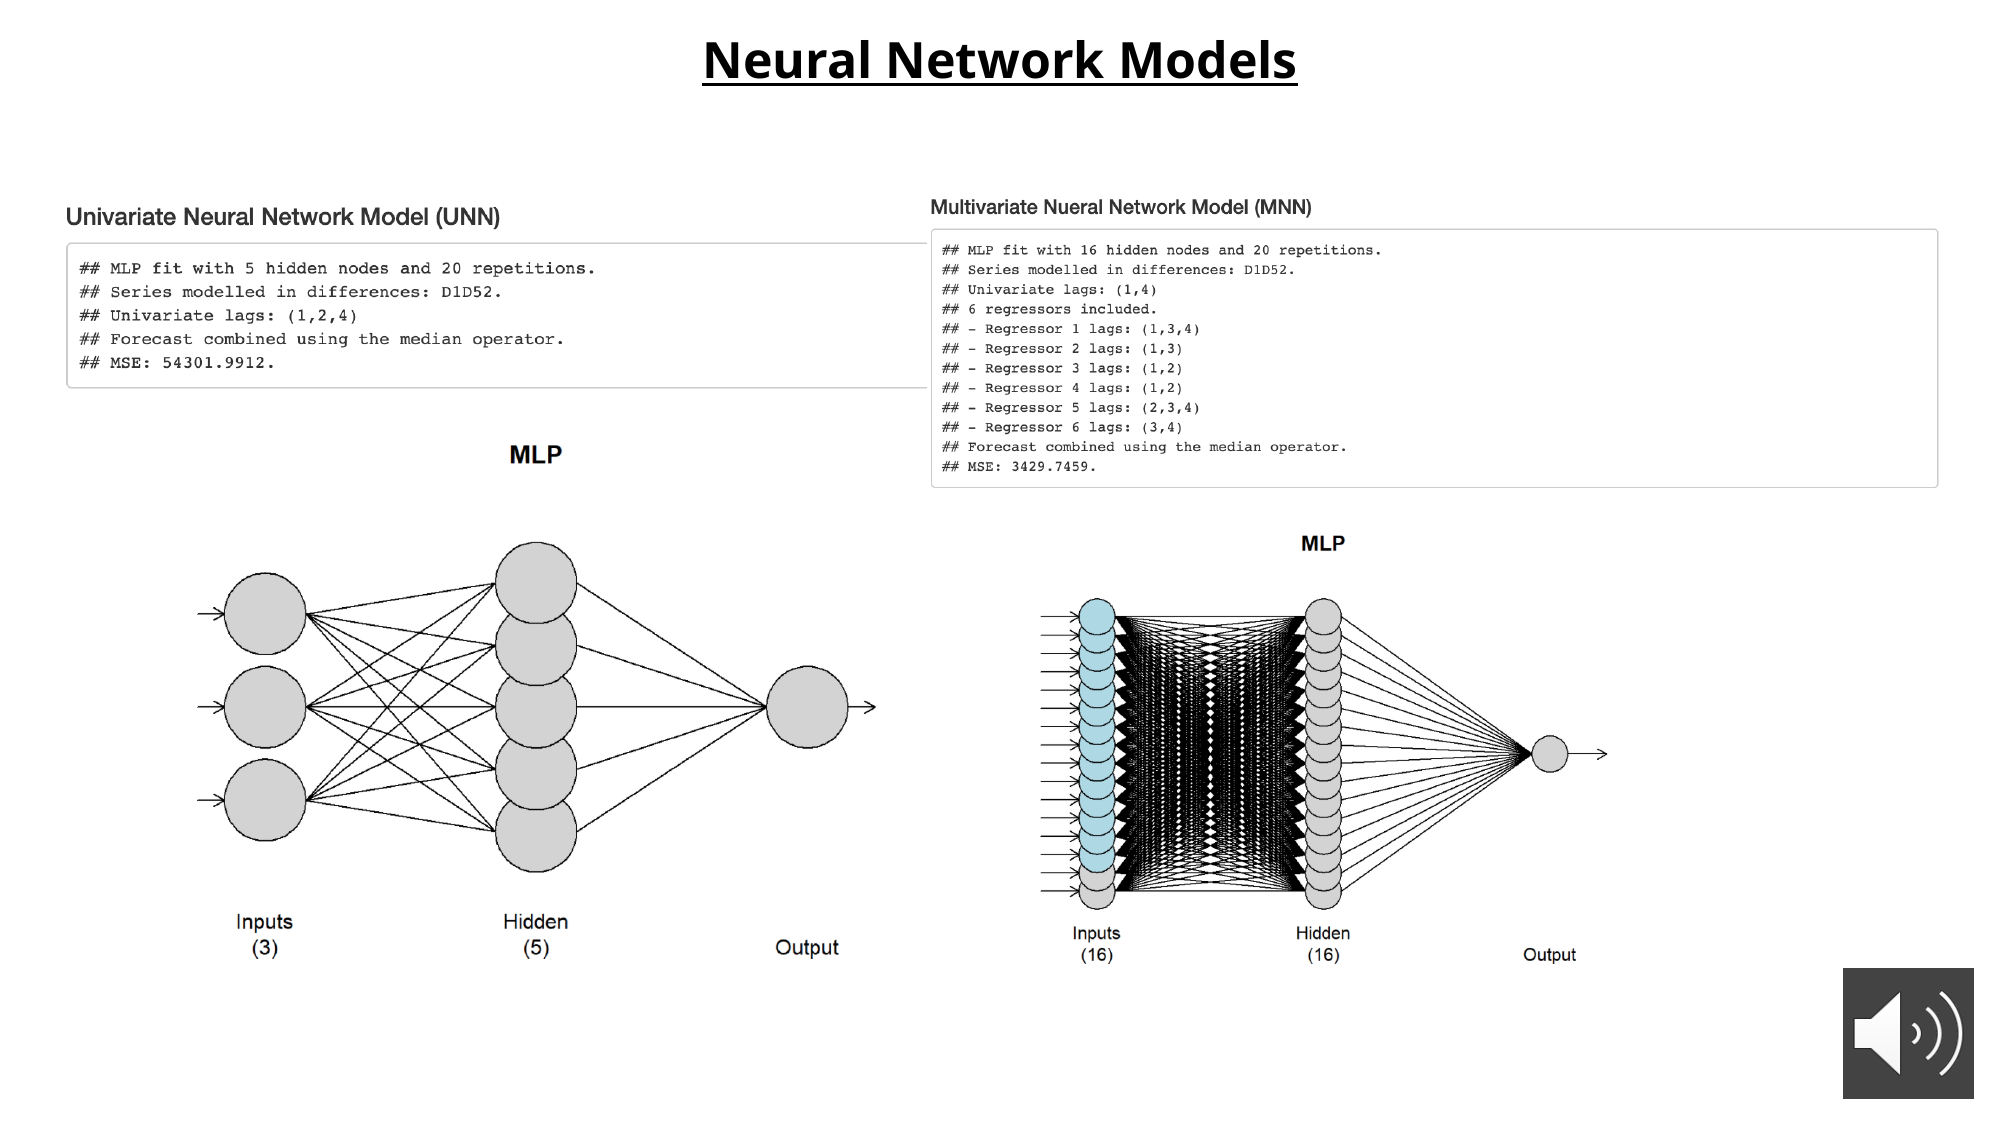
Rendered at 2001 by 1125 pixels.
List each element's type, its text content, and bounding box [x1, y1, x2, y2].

picture [57, 195, 1975, 1100]
title Neural Network Models [137, 23, 1863, 102]
